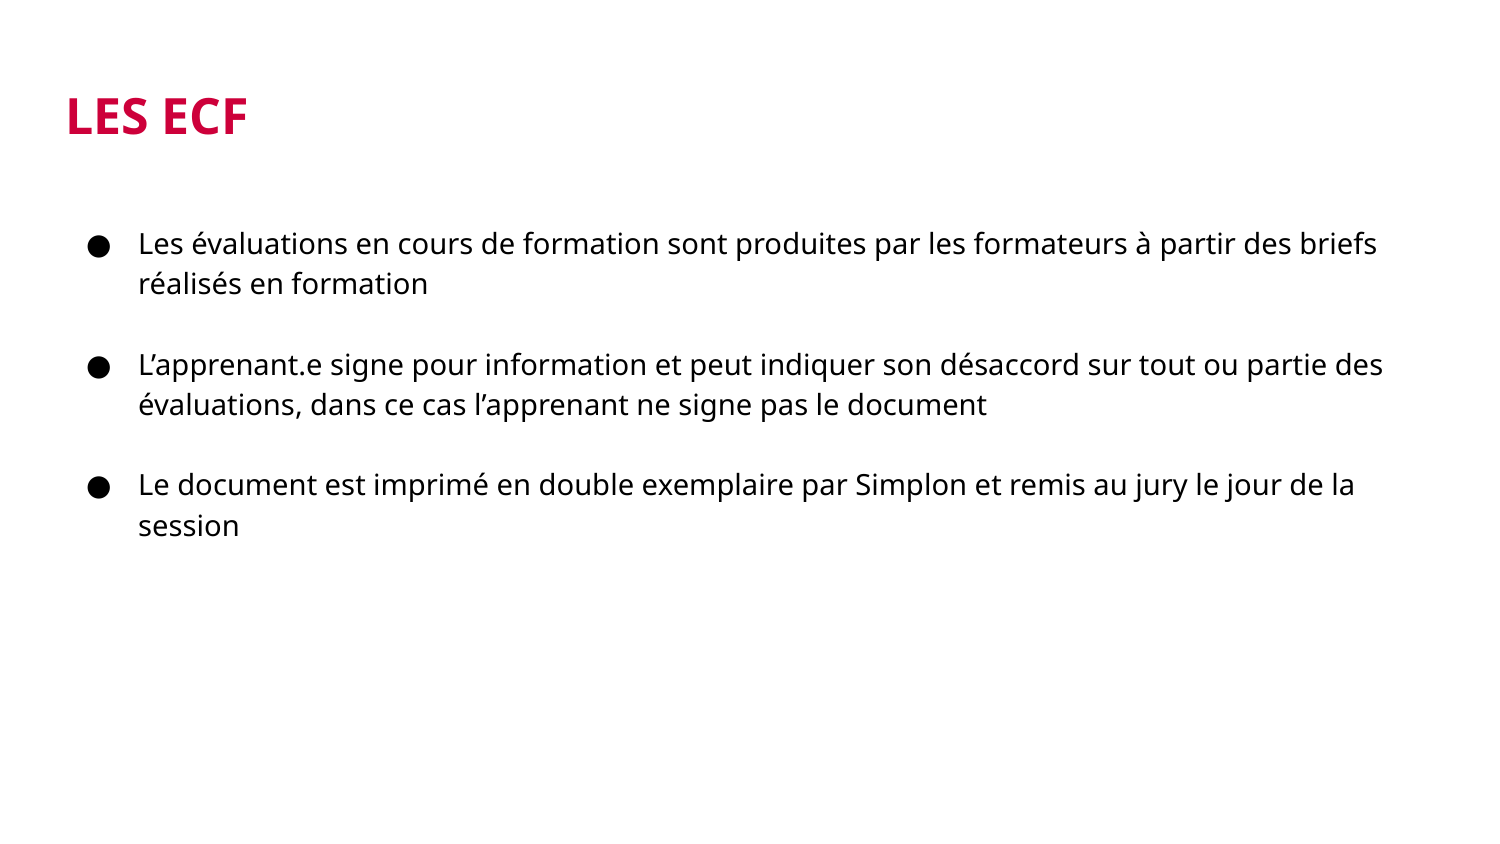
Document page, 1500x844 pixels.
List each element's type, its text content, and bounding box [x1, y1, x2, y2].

title LES ECF [63, 82, 1452, 157]
text_box Les évaluations en cours de formation sont produites par les formateurs à partir des briefs réalisés en formation L’apprenant.e signe pour information et peut indiquer son désaccord sur tout ou partie des évaluations, dans ce cas l’apprenant ne signe pas le document Le document est imprimé en double exemplaire par Simplon et remis au jury le jour de la session [63, 218, 1389, 503]
